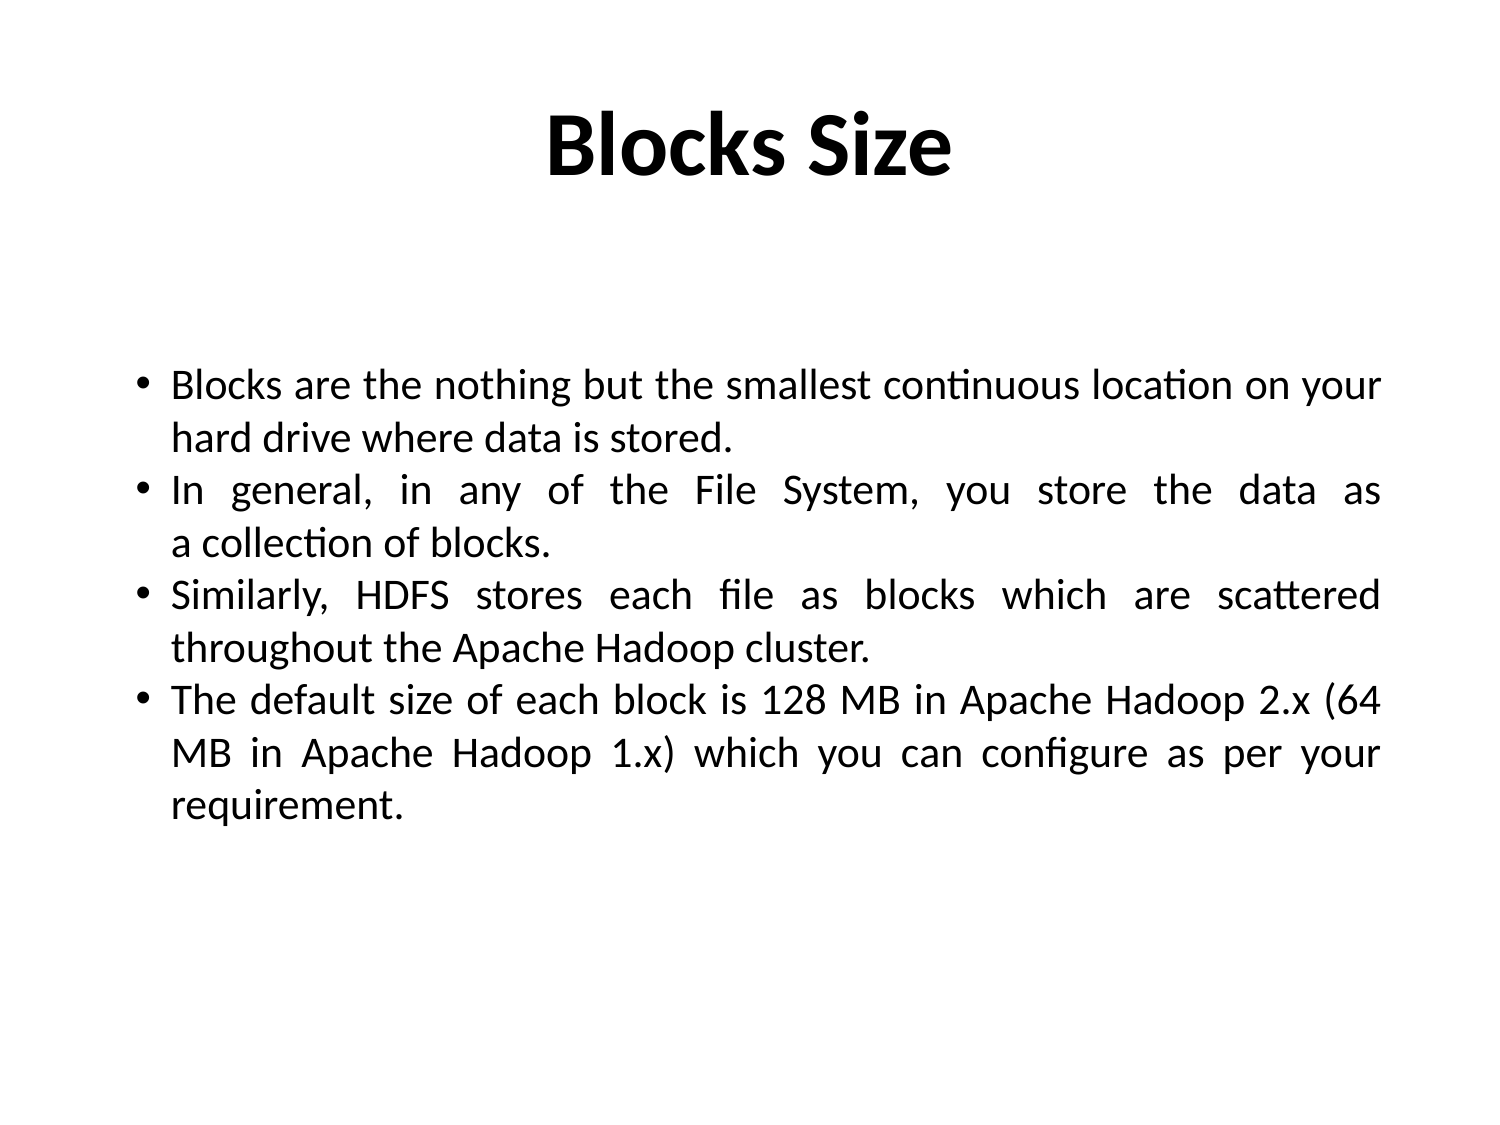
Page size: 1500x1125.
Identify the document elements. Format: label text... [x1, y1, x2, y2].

text_box Blocks are the nothing but the smallest continuous location on your hard drive where data is stored. In general, in any of the File System, you store the data as a collection of blocks. Similarly, HDFS stores each file as blocks which are scattered throughout the Apache Hadoop cluster. The default size of each block is 128 MB in Apache Hadoop 2.x (64 MB in Apache Hadoop 1.x) which you can configure as per your requirement. [120, 348, 1397, 836]
title Blocks Size [75, 45, 1425, 233]
